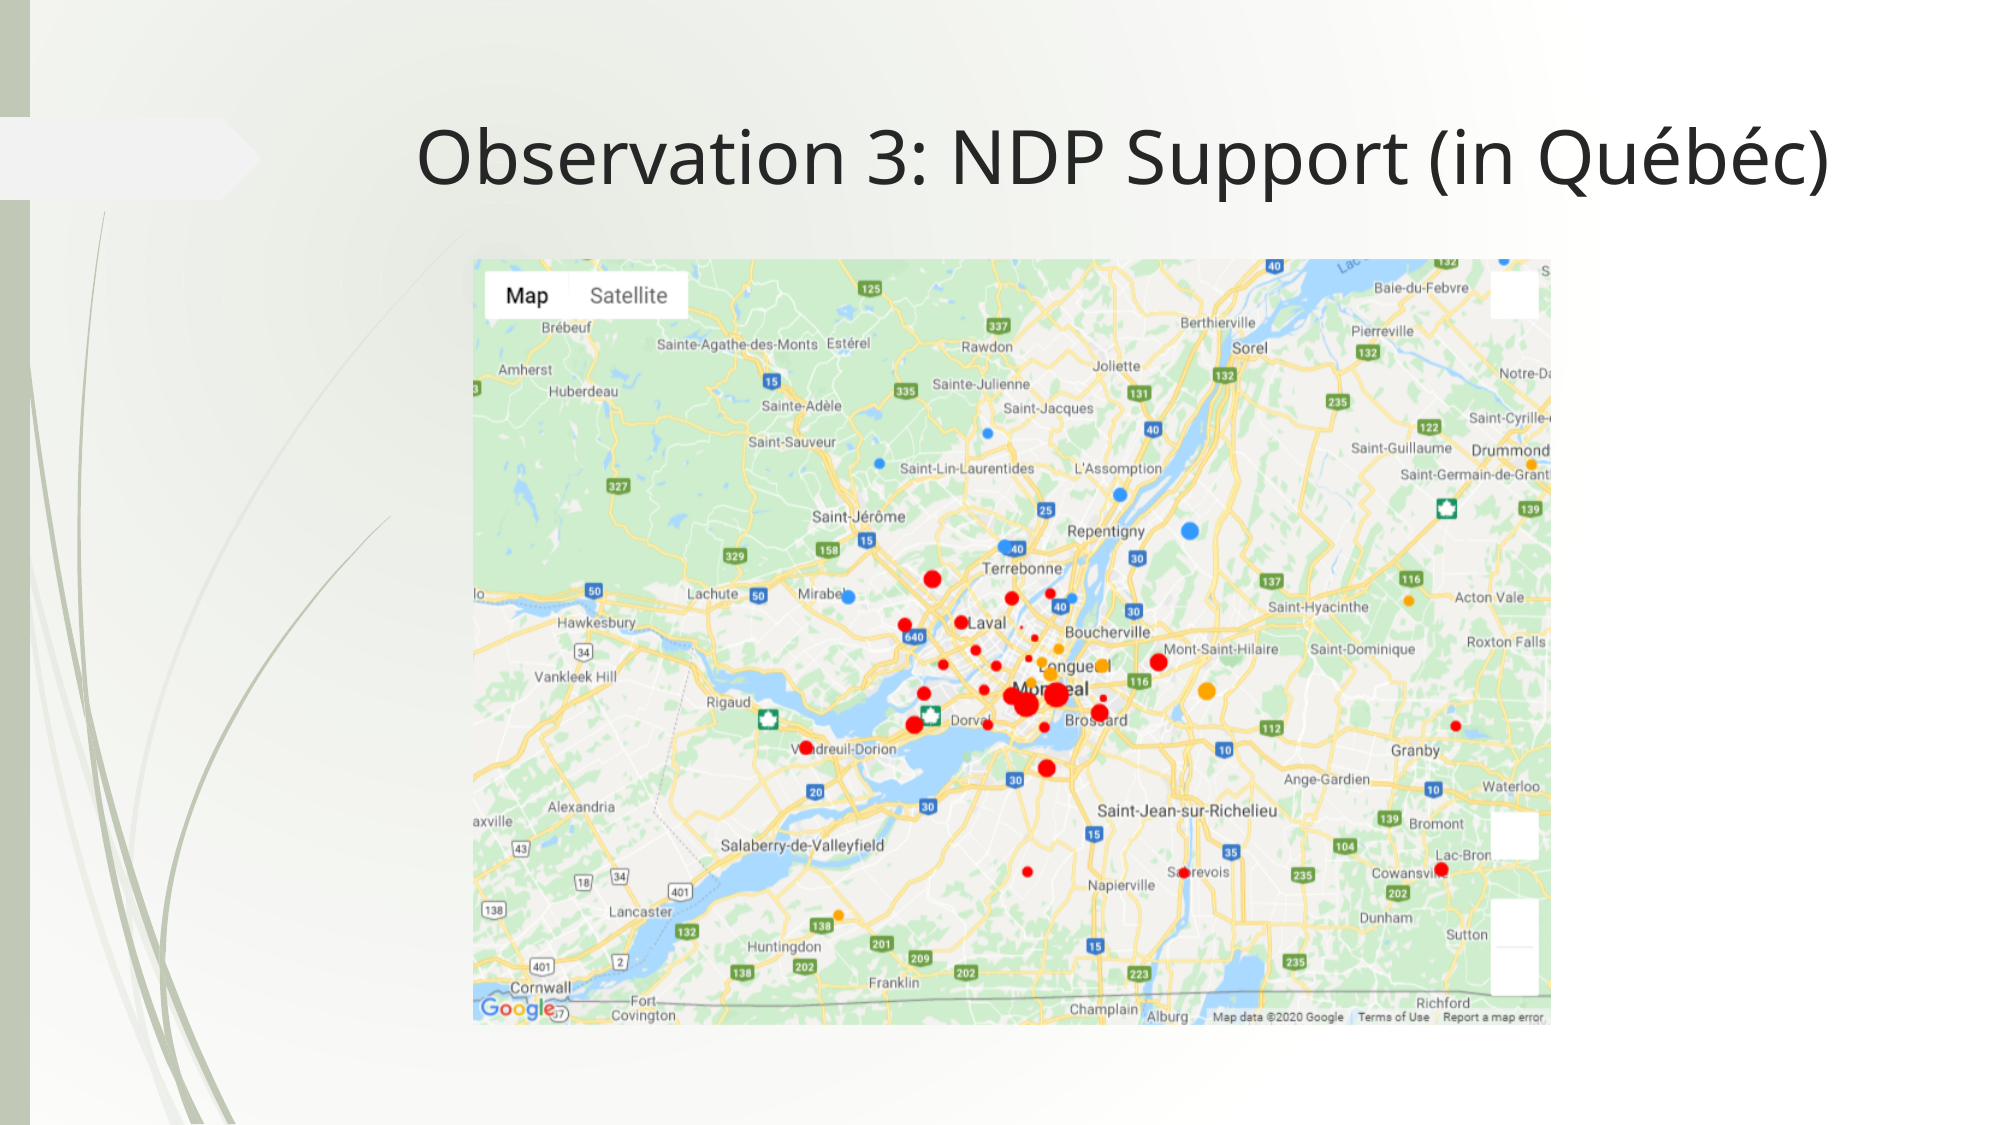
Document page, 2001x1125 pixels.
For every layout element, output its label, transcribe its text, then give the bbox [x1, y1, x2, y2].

title Observation 3: NDP Support (in Québéc) [400, 102, 1912, 313]
picture [472, 259, 1551, 1025]
